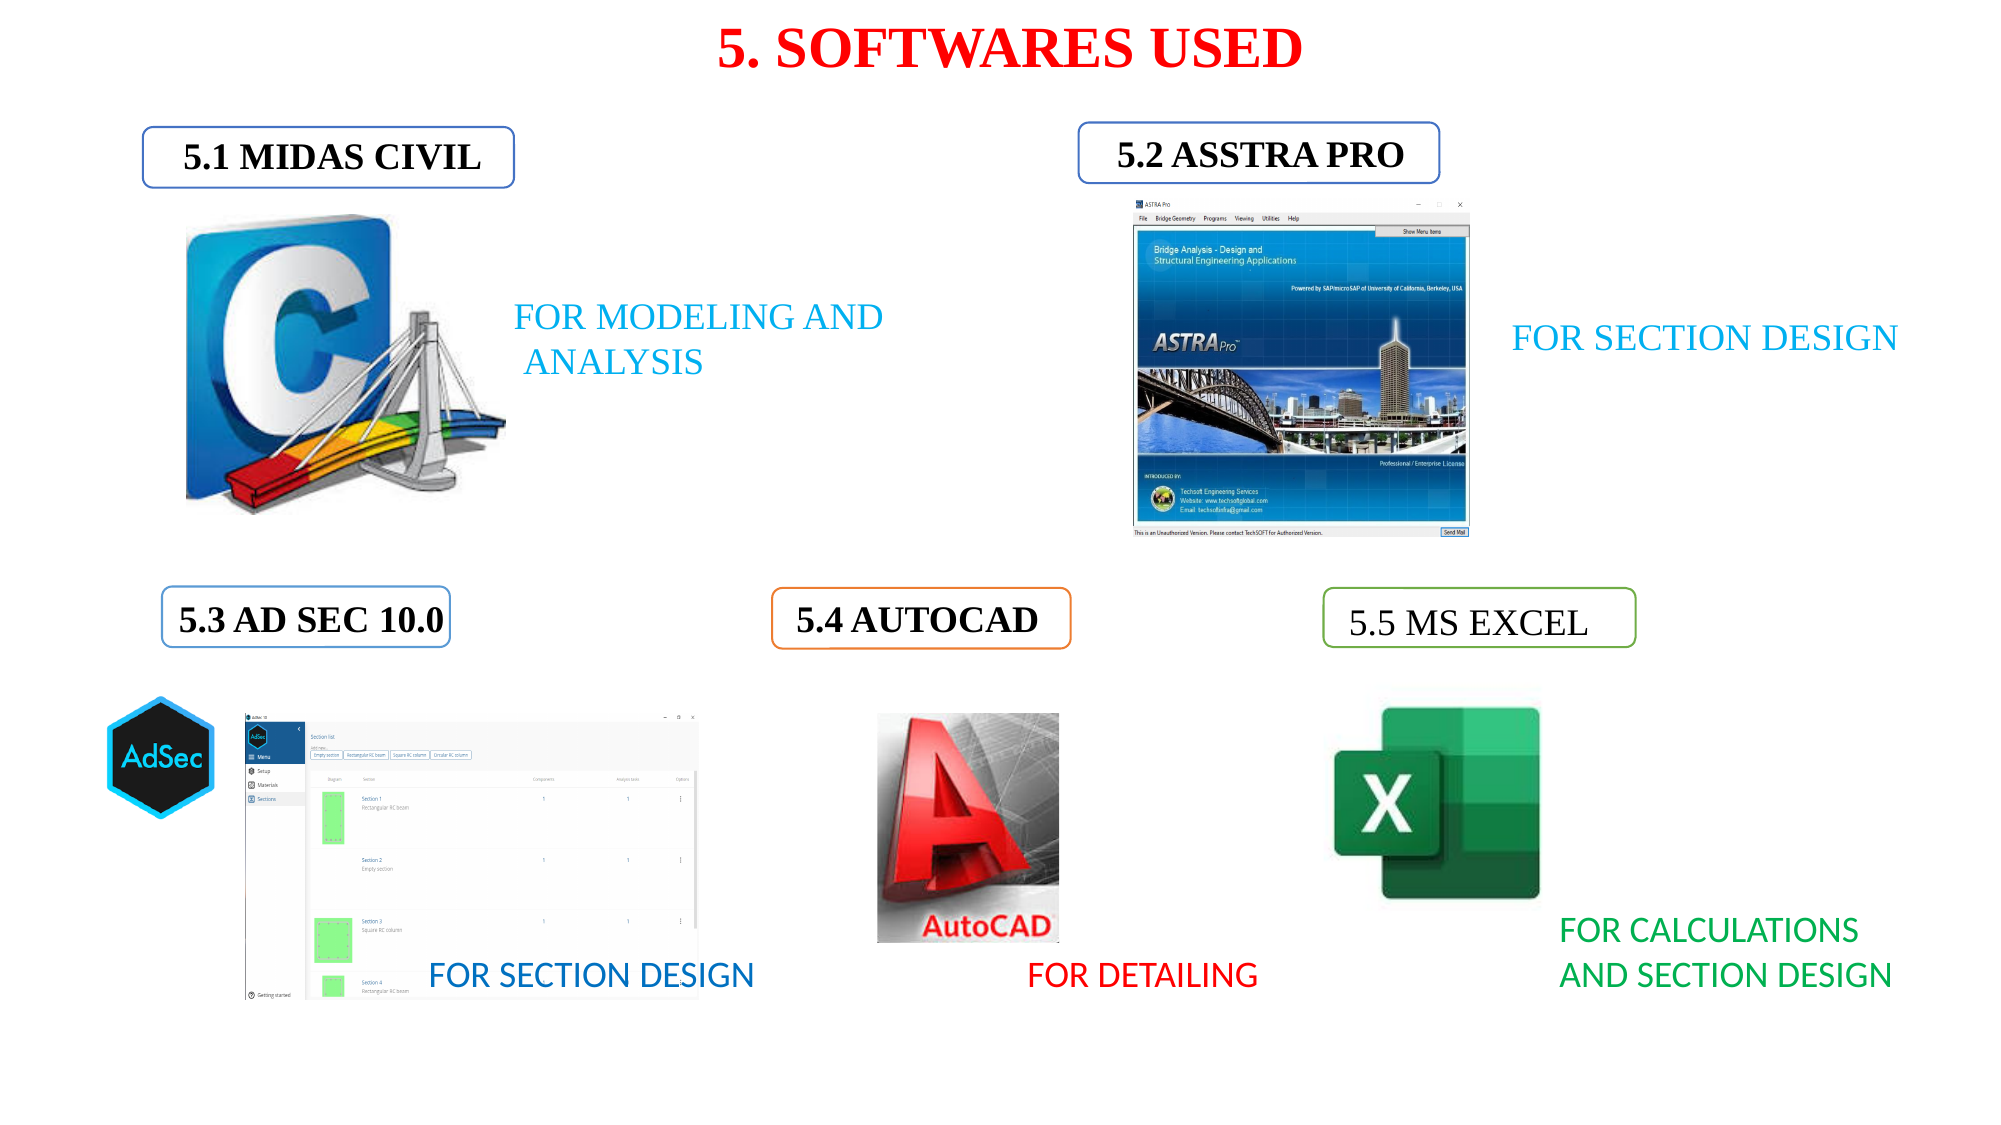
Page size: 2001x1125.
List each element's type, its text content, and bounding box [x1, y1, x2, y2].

text_box FOR SECTION DESIGN [413, 942, 771, 1003]
picture [245, 713, 699, 1000]
picture [186, 214, 506, 515]
picture [877, 713, 1060, 943]
picture [97, 694, 224, 822]
text_box FOR SECTION DESIGN [1496, 305, 1945, 411]
text_box 5.3 AD SEC 10.0 [164, 587, 460, 648]
text_box 5.5 MS EXCEL [1334, 590, 1606, 651]
picture [1323, 660, 1571, 947]
text_box 5.4 AUTOCAD [781, 587, 1055, 648]
text_box [1322, 586, 1637, 649]
picture [1133, 198, 1470, 537]
text_box FOR MODELING AND ANALYSIS [506, 284, 899, 389]
text_box [141, 125, 516, 189]
text_box 5. SOFTWARES USED [702, 1, 1320, 87]
text_box [160, 588, 164, 645]
text_box FOR DETAILING [1012, 942, 1274, 1003]
text_box [771, 586, 1072, 650]
text_box FOR CALCULATIONS AND SECTION DESIGN [1544, 897, 1909, 1003]
text_box [1077, 121, 1441, 185]
text_box 5.2 ASSTRA PRO [1102, 122, 1421, 183]
text_box 5.1 MIDAS CIVIL [168, 124, 498, 185]
